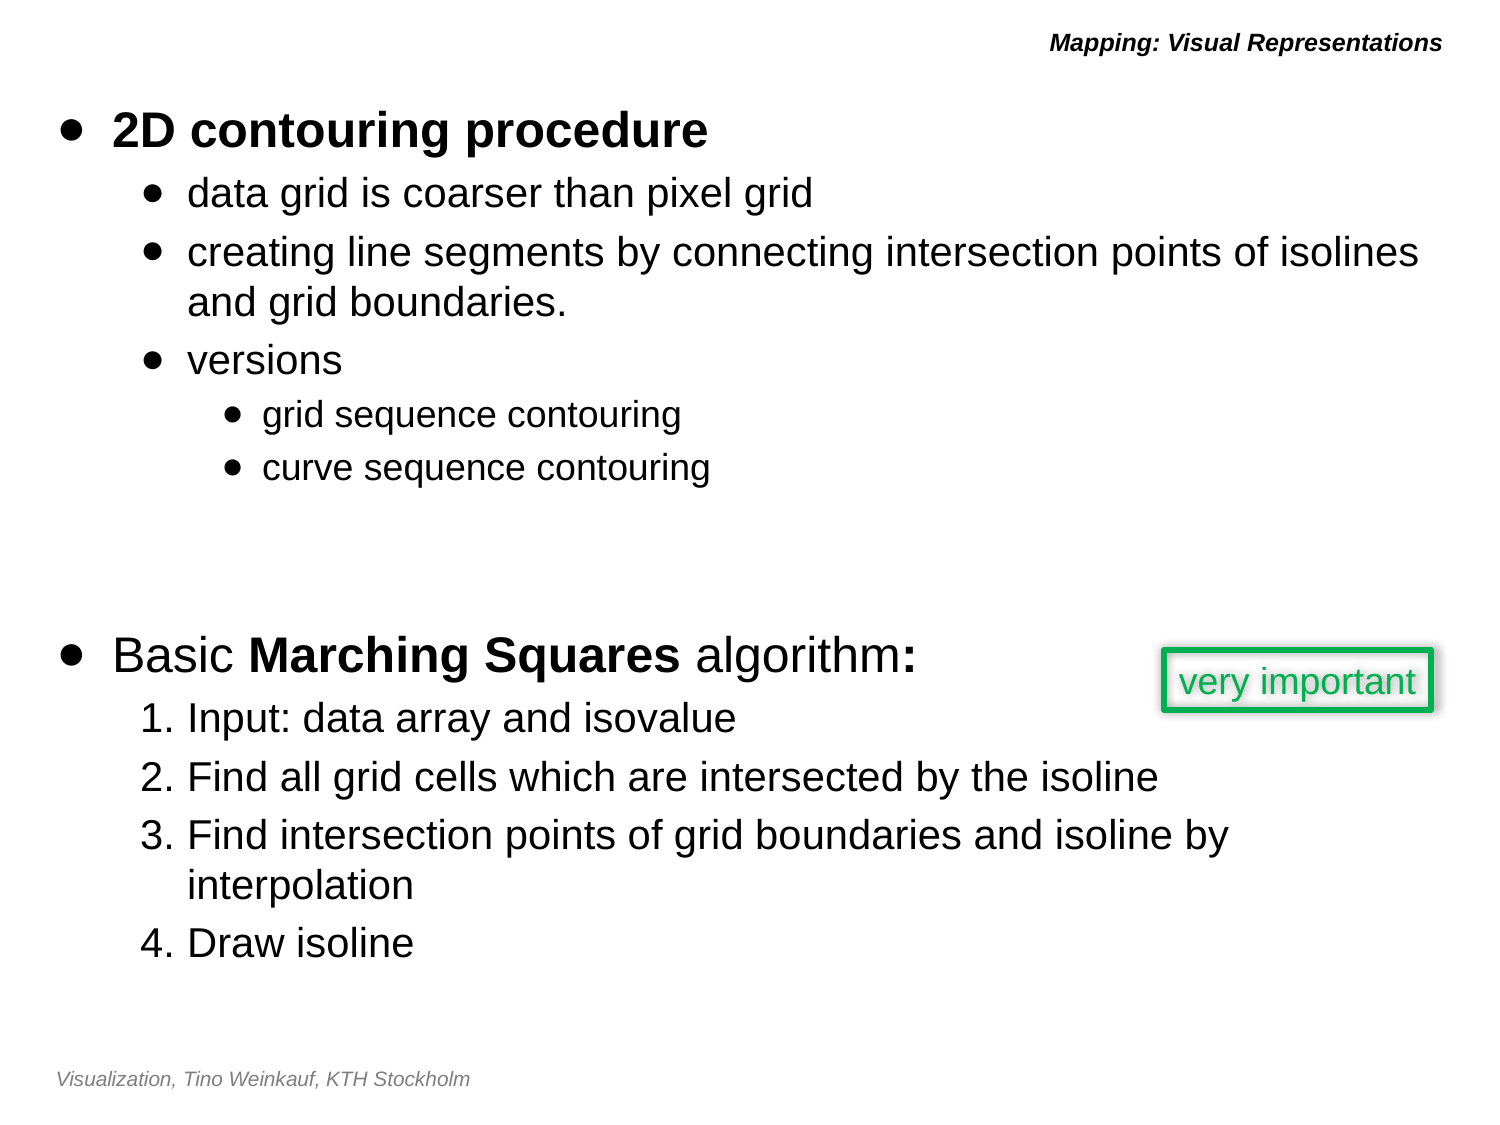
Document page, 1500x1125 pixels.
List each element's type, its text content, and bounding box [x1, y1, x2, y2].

title Mapping: Visual Representations [237, 18, 1460, 67]
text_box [1159, 645, 1442, 715]
list 2D contouring procedure data grid is coarser than pixel grid creating line segments by connecting intersection points of isolines and grid boundaries. versions grid sequence contouring curve sequence contouring Basic Marching Squares algorithm: Input: data array and isovalue Find all grid cells which are intersected by the isoline Find intersection points of grid boundaries and isoline by interpolation Draw isoline [40, 89, 1460, 1036]
text_box very important [1164, 649, 1431, 710]
